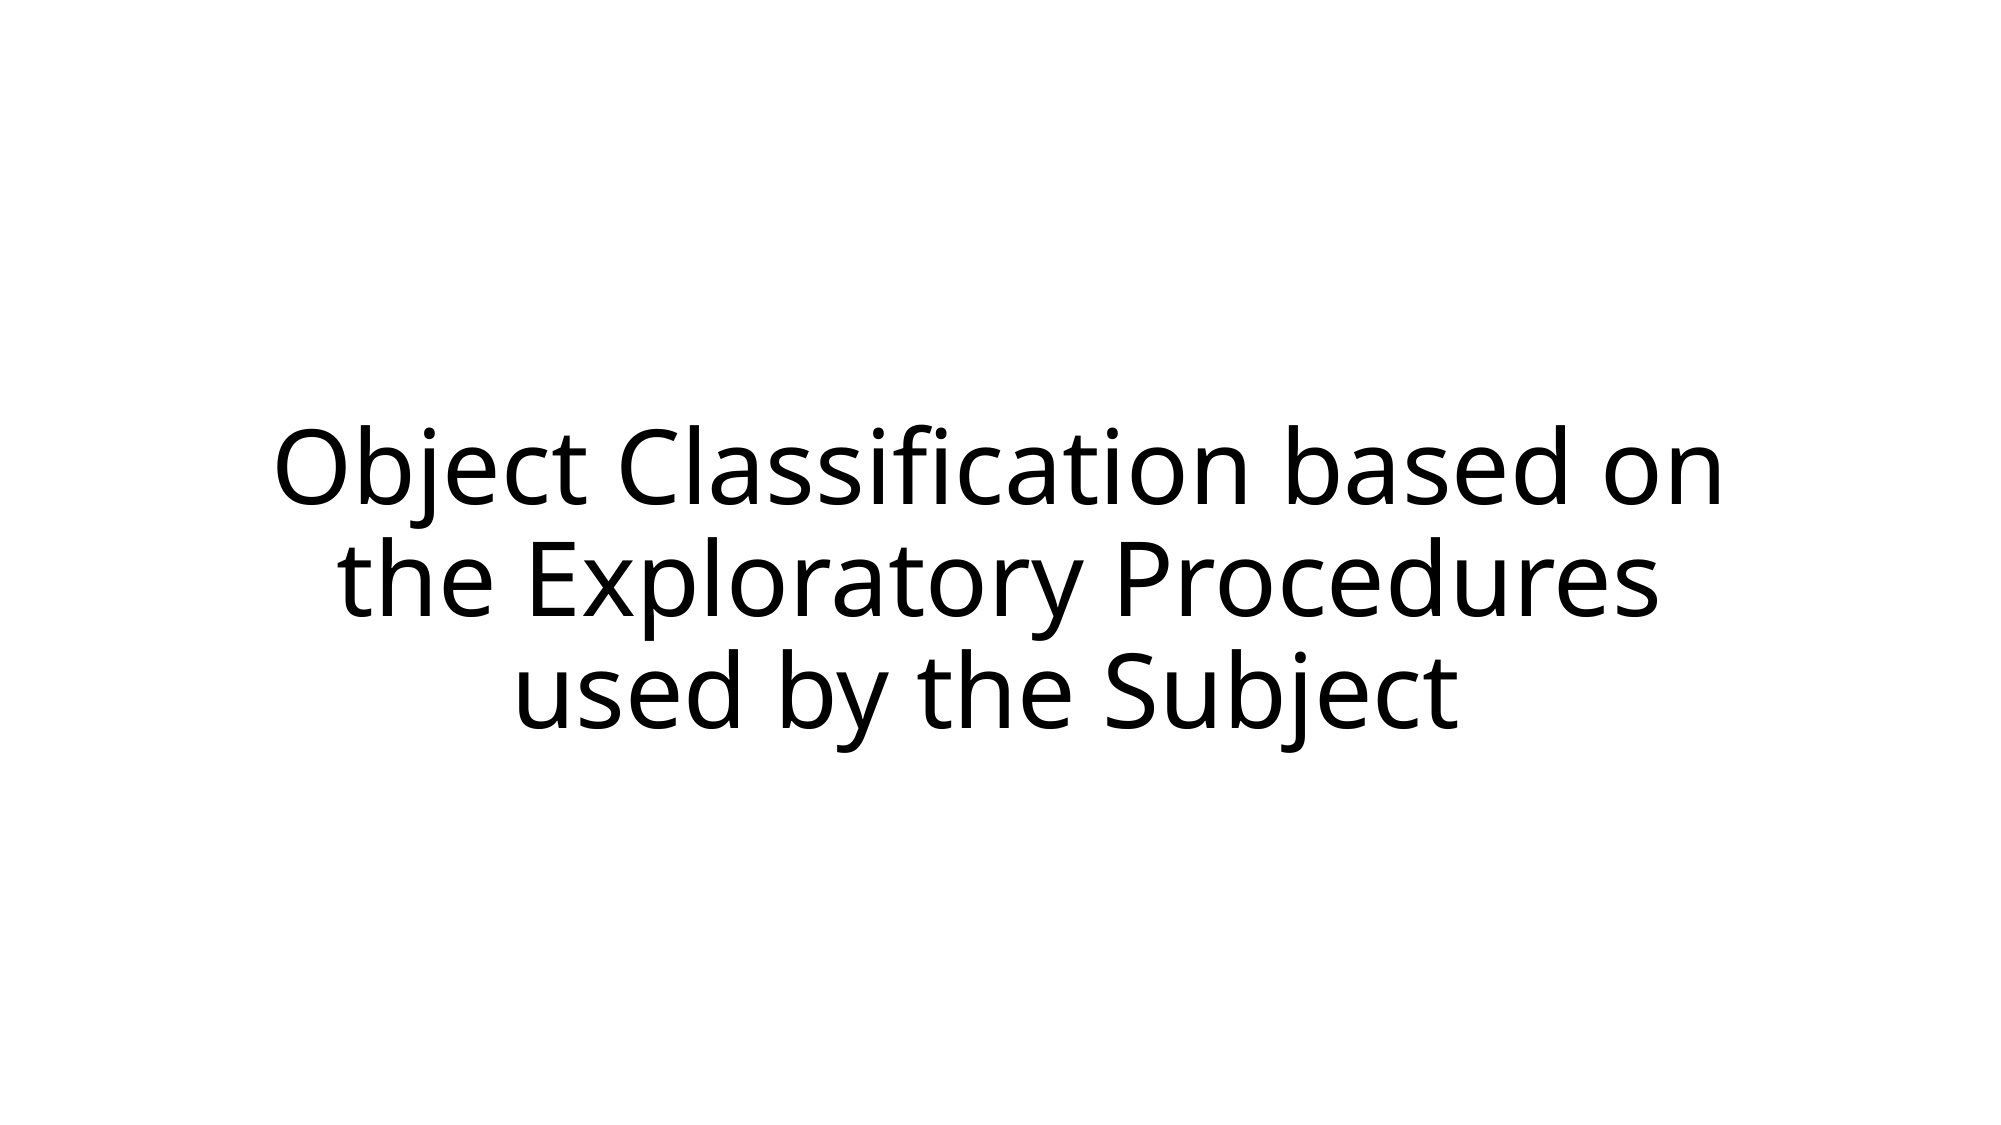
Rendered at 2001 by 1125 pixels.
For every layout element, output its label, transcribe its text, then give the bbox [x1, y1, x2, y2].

title Object Classification based on the Exploratory Procedures used by the Subject [249, 366, 1750, 759]
